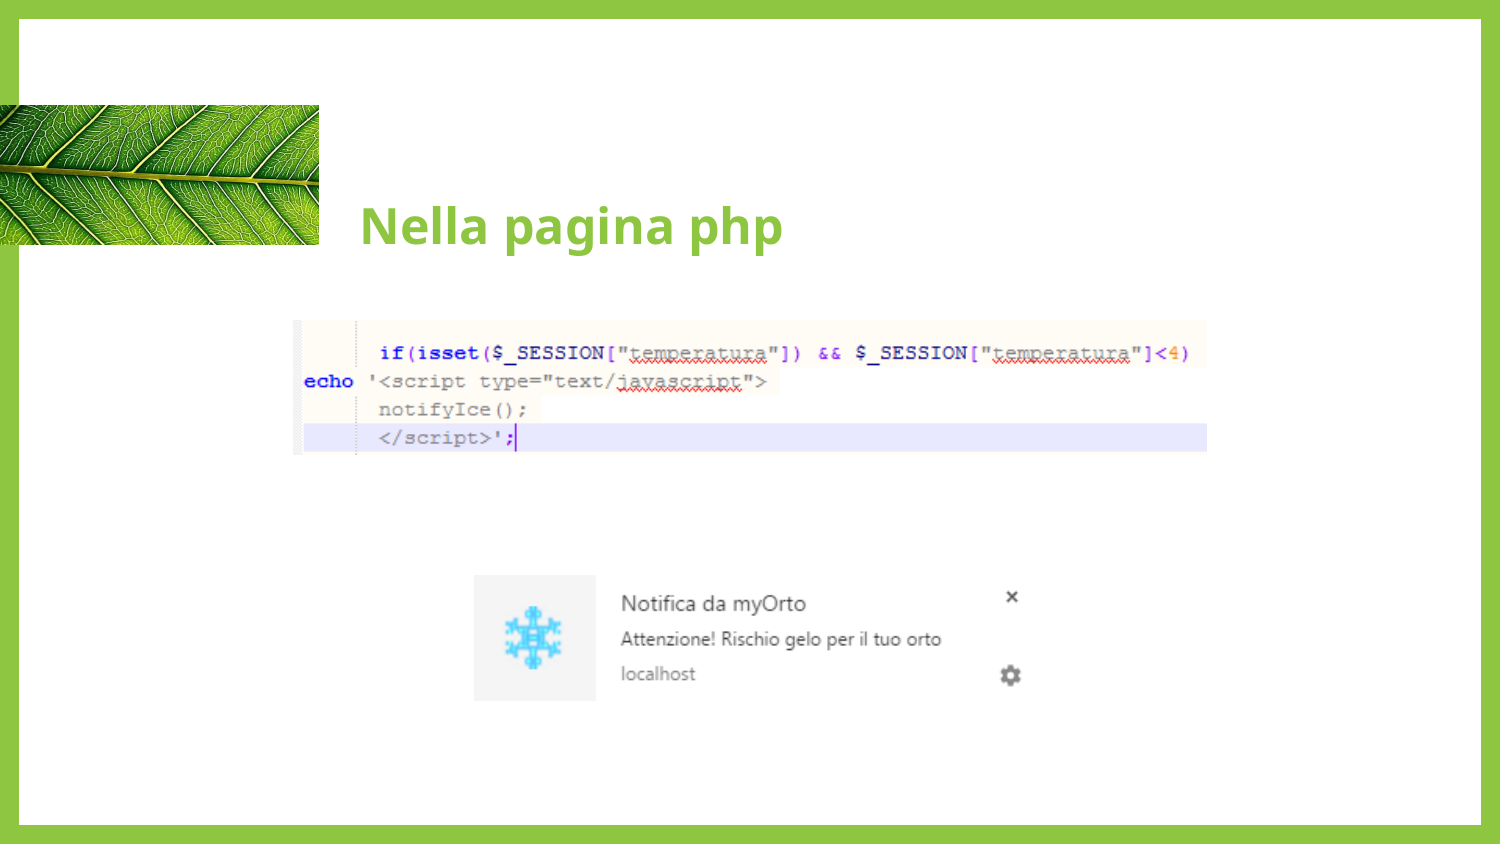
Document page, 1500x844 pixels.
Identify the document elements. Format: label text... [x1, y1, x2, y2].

picture [293, 320, 1207, 456]
picture [0, 105, 319, 245]
picture [474, 575, 1026, 701]
title Nella pagina php [344, 150, 1354, 270]
